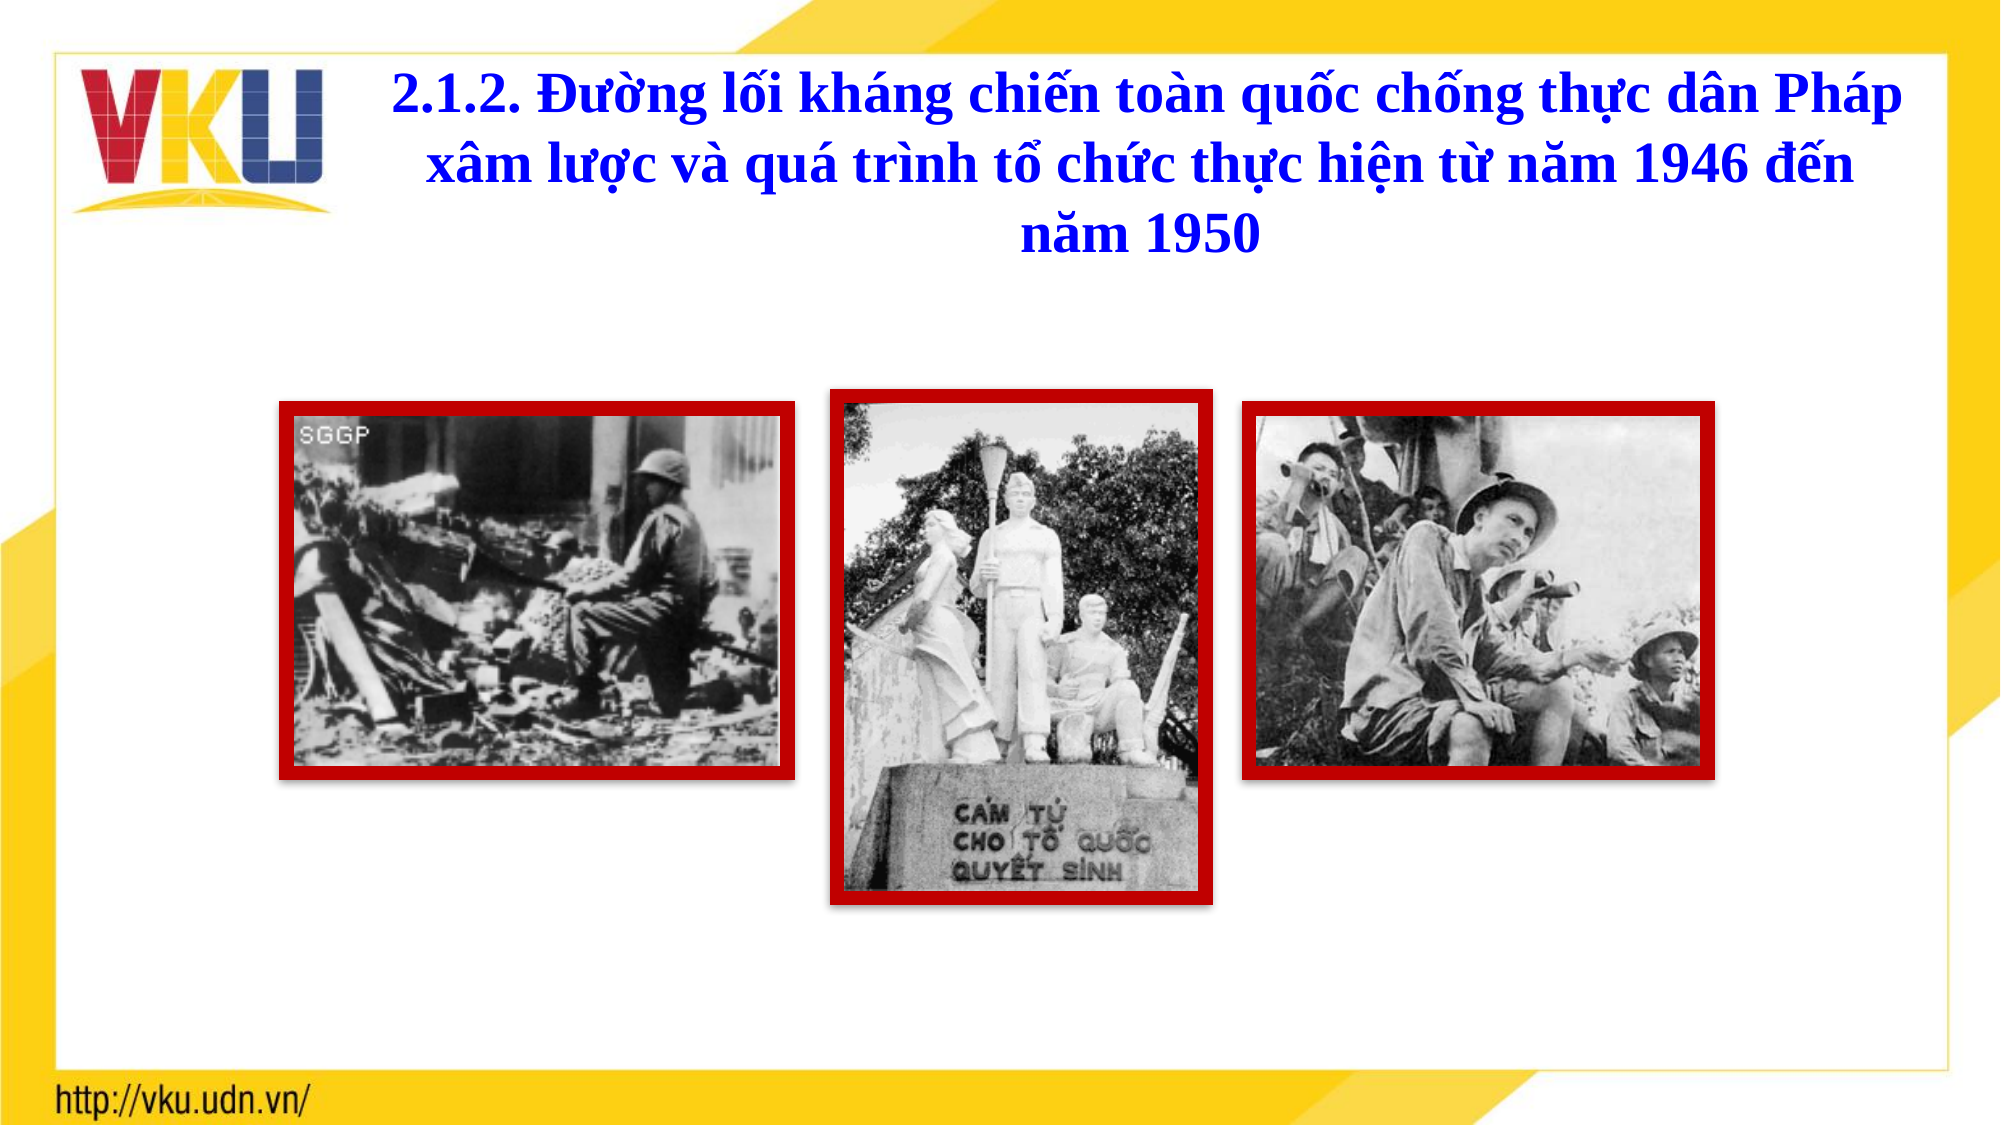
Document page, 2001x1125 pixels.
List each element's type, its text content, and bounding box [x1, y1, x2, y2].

text_box 2.1.2. Đường lối kháng chiến toàn quốc chống thực dân Pháp xâm lược và quá trình tổ chức thực hiện từ năm 1946 đến năm 1950 [350, 57, 1932, 331]
picture [0, 0, 2001, 1125]
